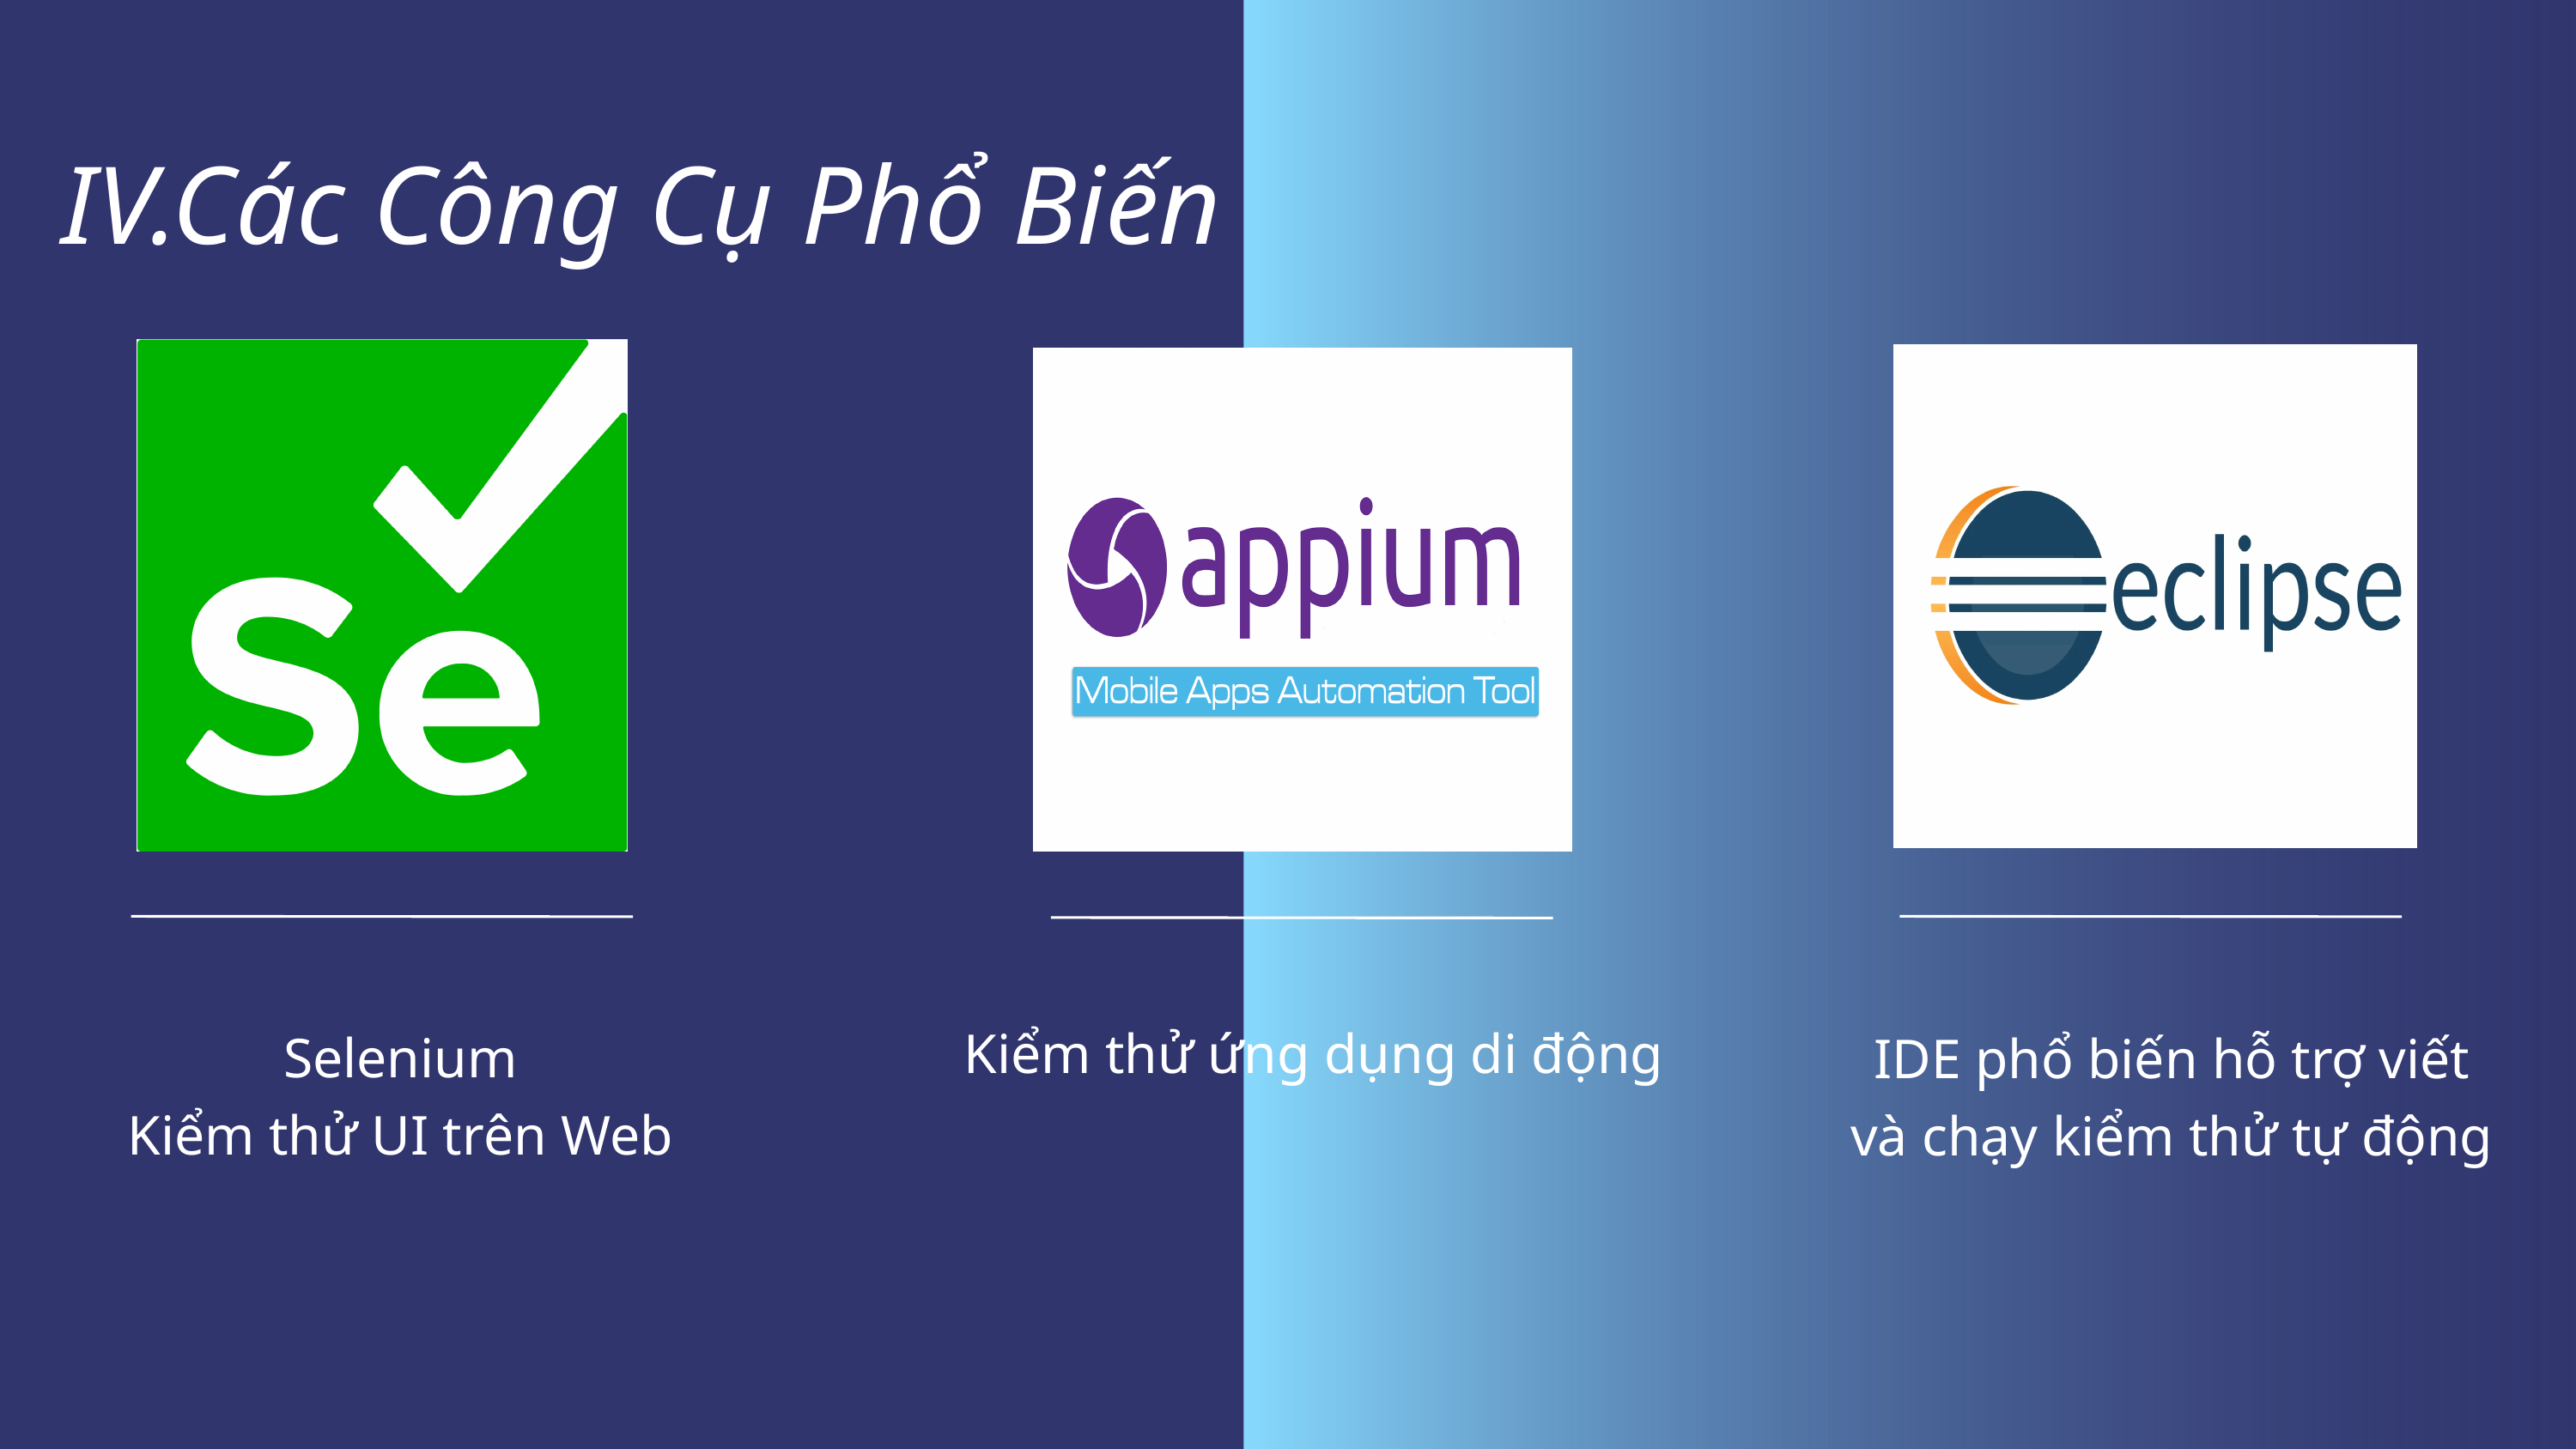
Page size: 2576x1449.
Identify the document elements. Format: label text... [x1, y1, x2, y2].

picture [1893, 344, 2417, 848]
text_box [1243, 0, 2576, 1449]
text_box IV.Các Công Cụ Phổ Biến [61, 85, 1577, 266]
text_box Kiểm thử ứng dụng di động [945, 1007, 1682, 1085]
picture [1033, 348, 1572, 852]
text_box Selenium Kiểm thử UI trên Web [72, 1011, 729, 1166]
picture [137, 338, 628, 852]
text_box IDE phổ biến hỗ trợ viết và chạy kiểm thử tự động [1844, 1012, 2500, 1167]
